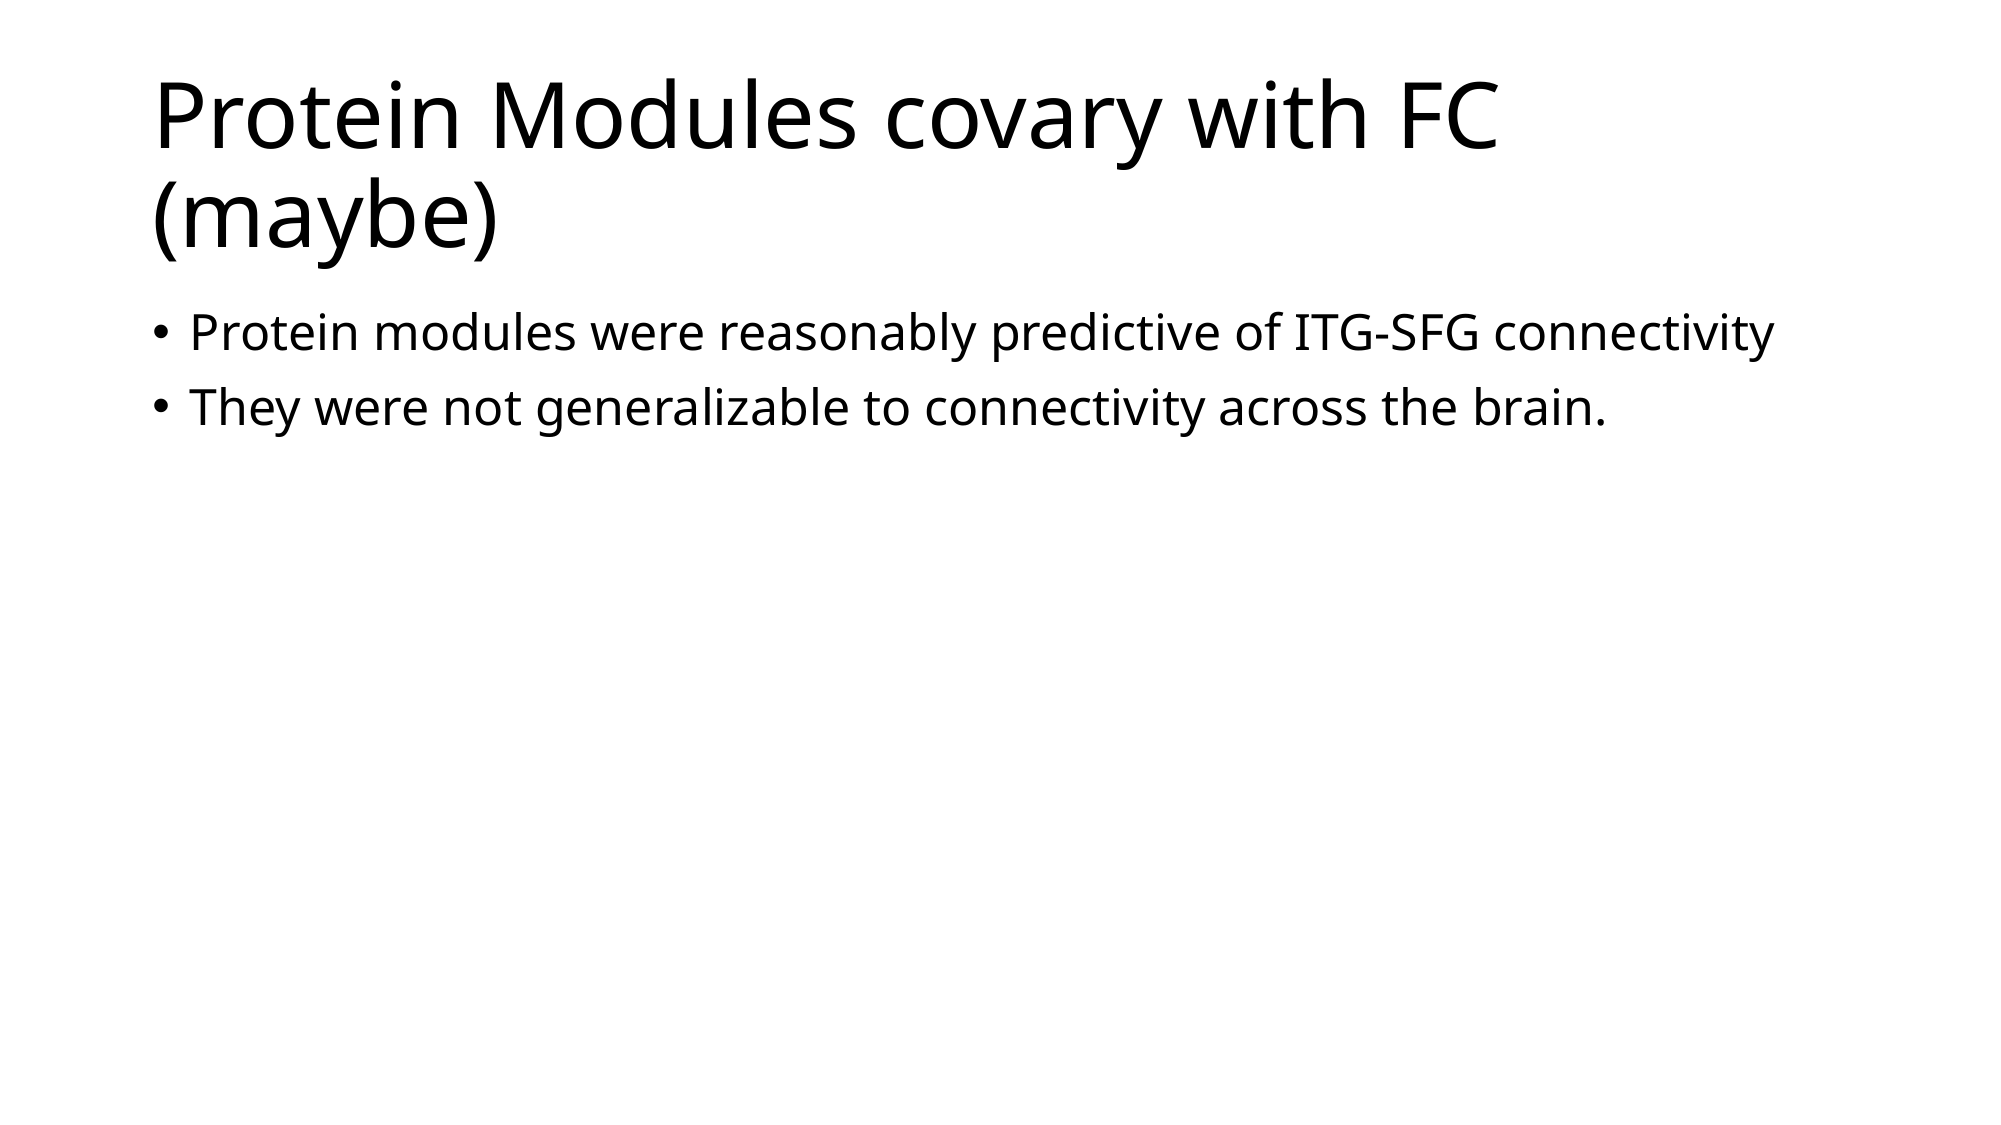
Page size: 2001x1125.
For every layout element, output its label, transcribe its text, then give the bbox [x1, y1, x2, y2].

list Protein modules were reasonably predictive of ITG-SFG connectivity They were not generalizable to connectivity across the brain. [137, 299, 1839, 1014]
title Protein Modules covary with FC (maybe) [137, 59, 1863, 278]
